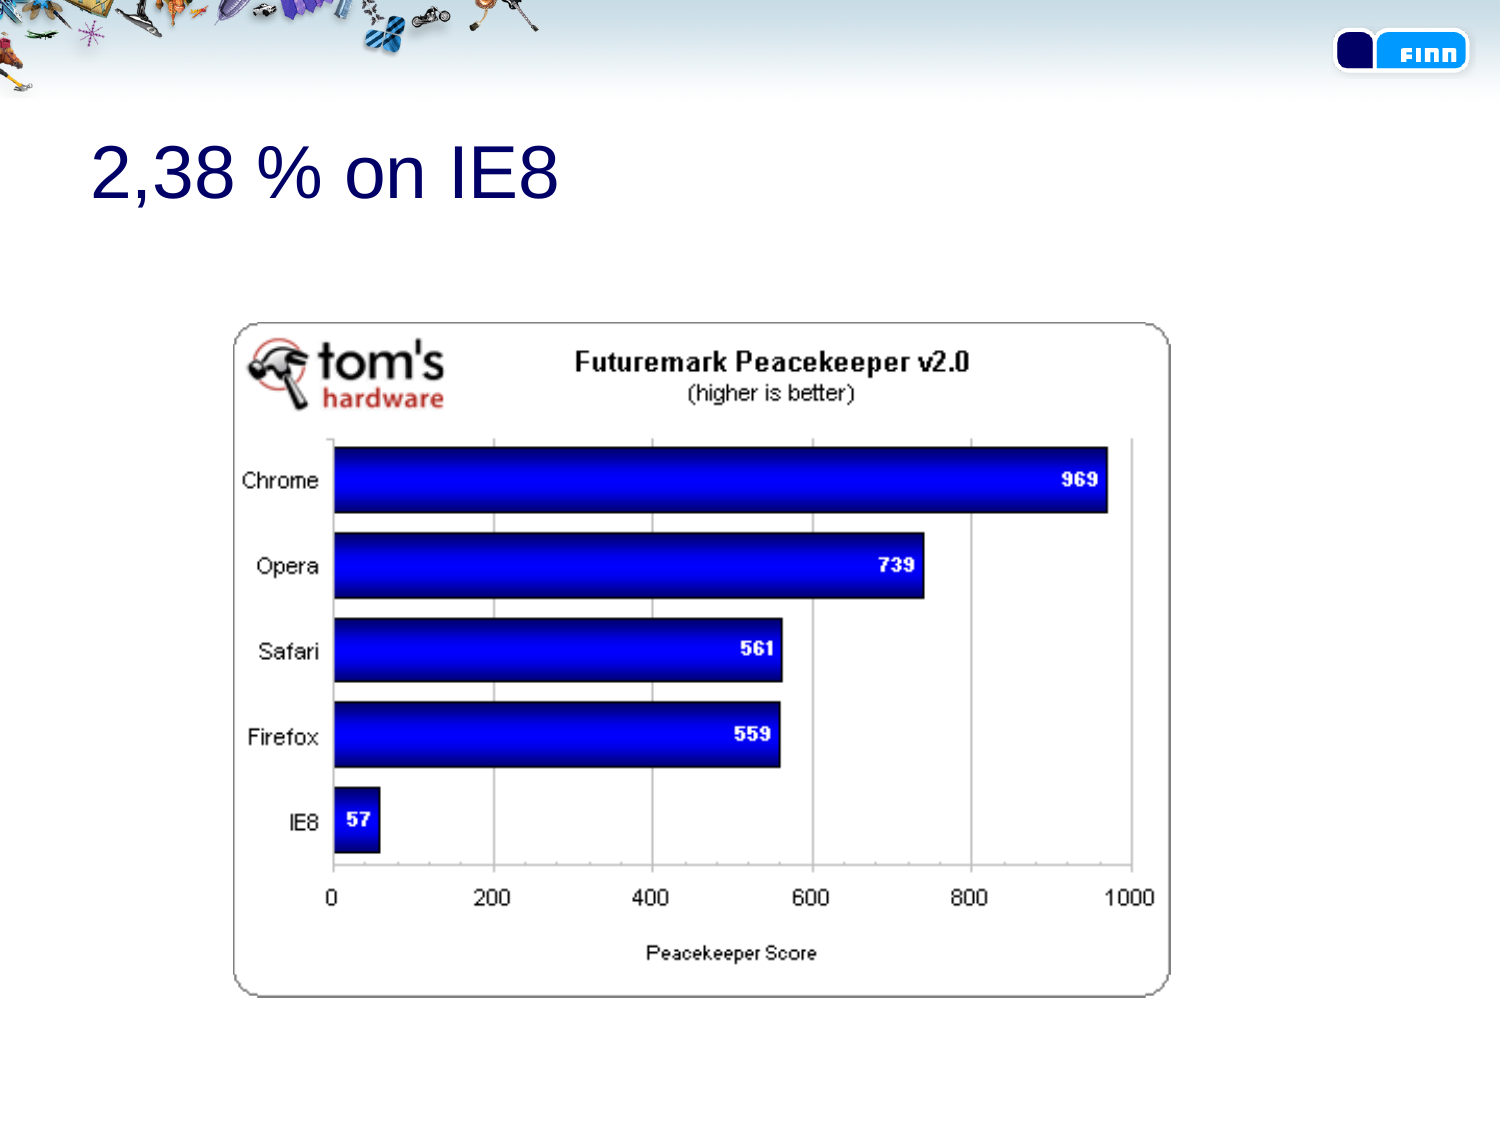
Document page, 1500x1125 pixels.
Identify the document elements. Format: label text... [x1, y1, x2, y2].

picture [233, 322, 1172, 998]
picture [0, 0, 1500, 183]
title 2,38 % on IE8 [75, 75, 1425, 263]
